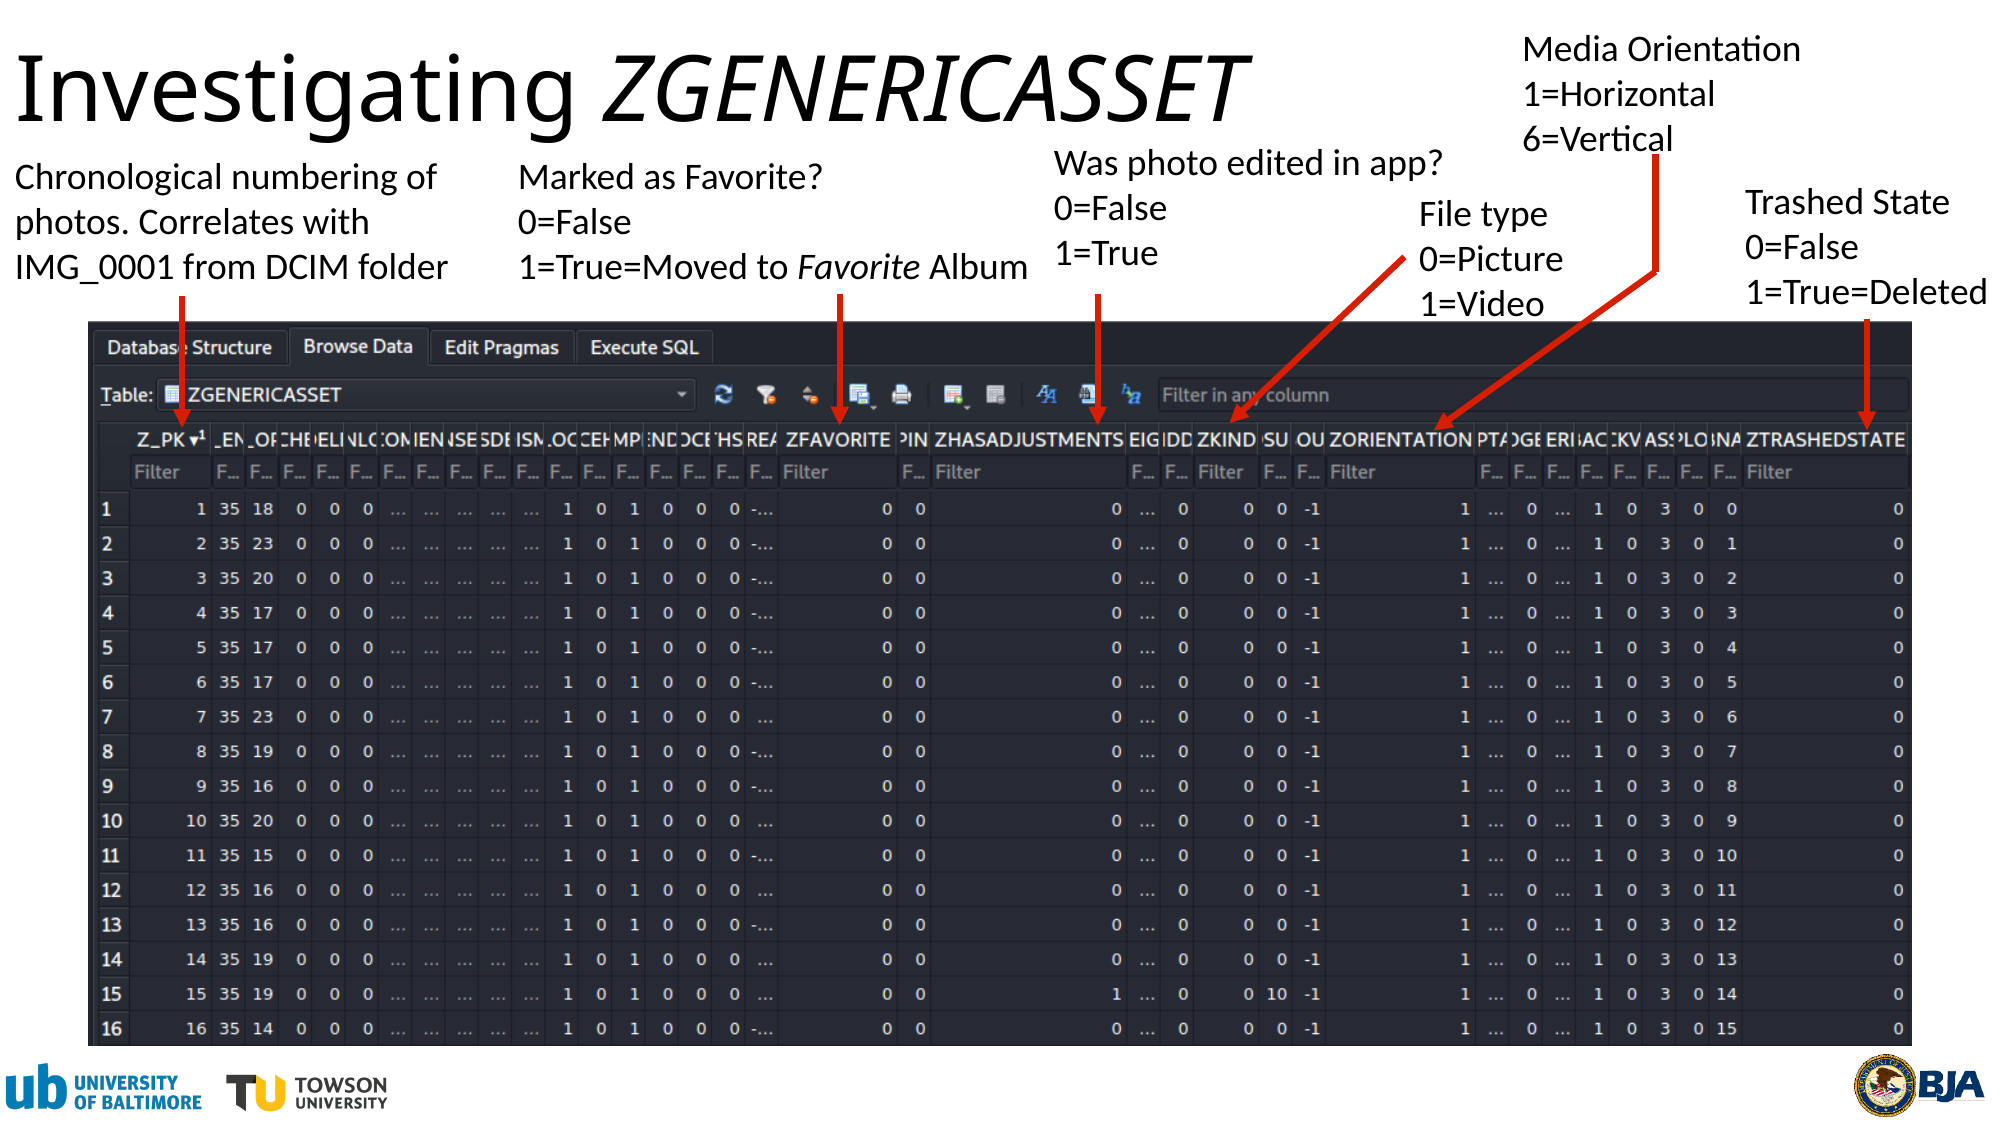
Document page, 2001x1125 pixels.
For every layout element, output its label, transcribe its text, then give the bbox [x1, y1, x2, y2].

text_box File type 0=Picture 1=Video [1404, 182, 1579, 321]
title Investigating ZGENERICASSET [0, 0, 1725, 185]
text_box Was photo edited in app? 0=False 1=True [1039, 130, 1470, 281]
text_box Media Orientation 1=Horizontal 6=Vertical [1507, 16, 1817, 167]
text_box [1229, 257, 1404, 424]
picture [1854, 1054, 1986, 1117]
text_box Chronological numbering of photos. Correlates with IMG_0001 from DCIM folder [0, 144, 503, 295]
text_box Trashed State 0=False 1=True=Deleted [1730, 169, 2000, 319]
text_box Marked as Favorite? 0=False 1=True=Moved to Favorite Album [503, 144, 1044, 295]
picture [0, 321, 1912, 1125]
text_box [1433, 271, 1656, 431]
